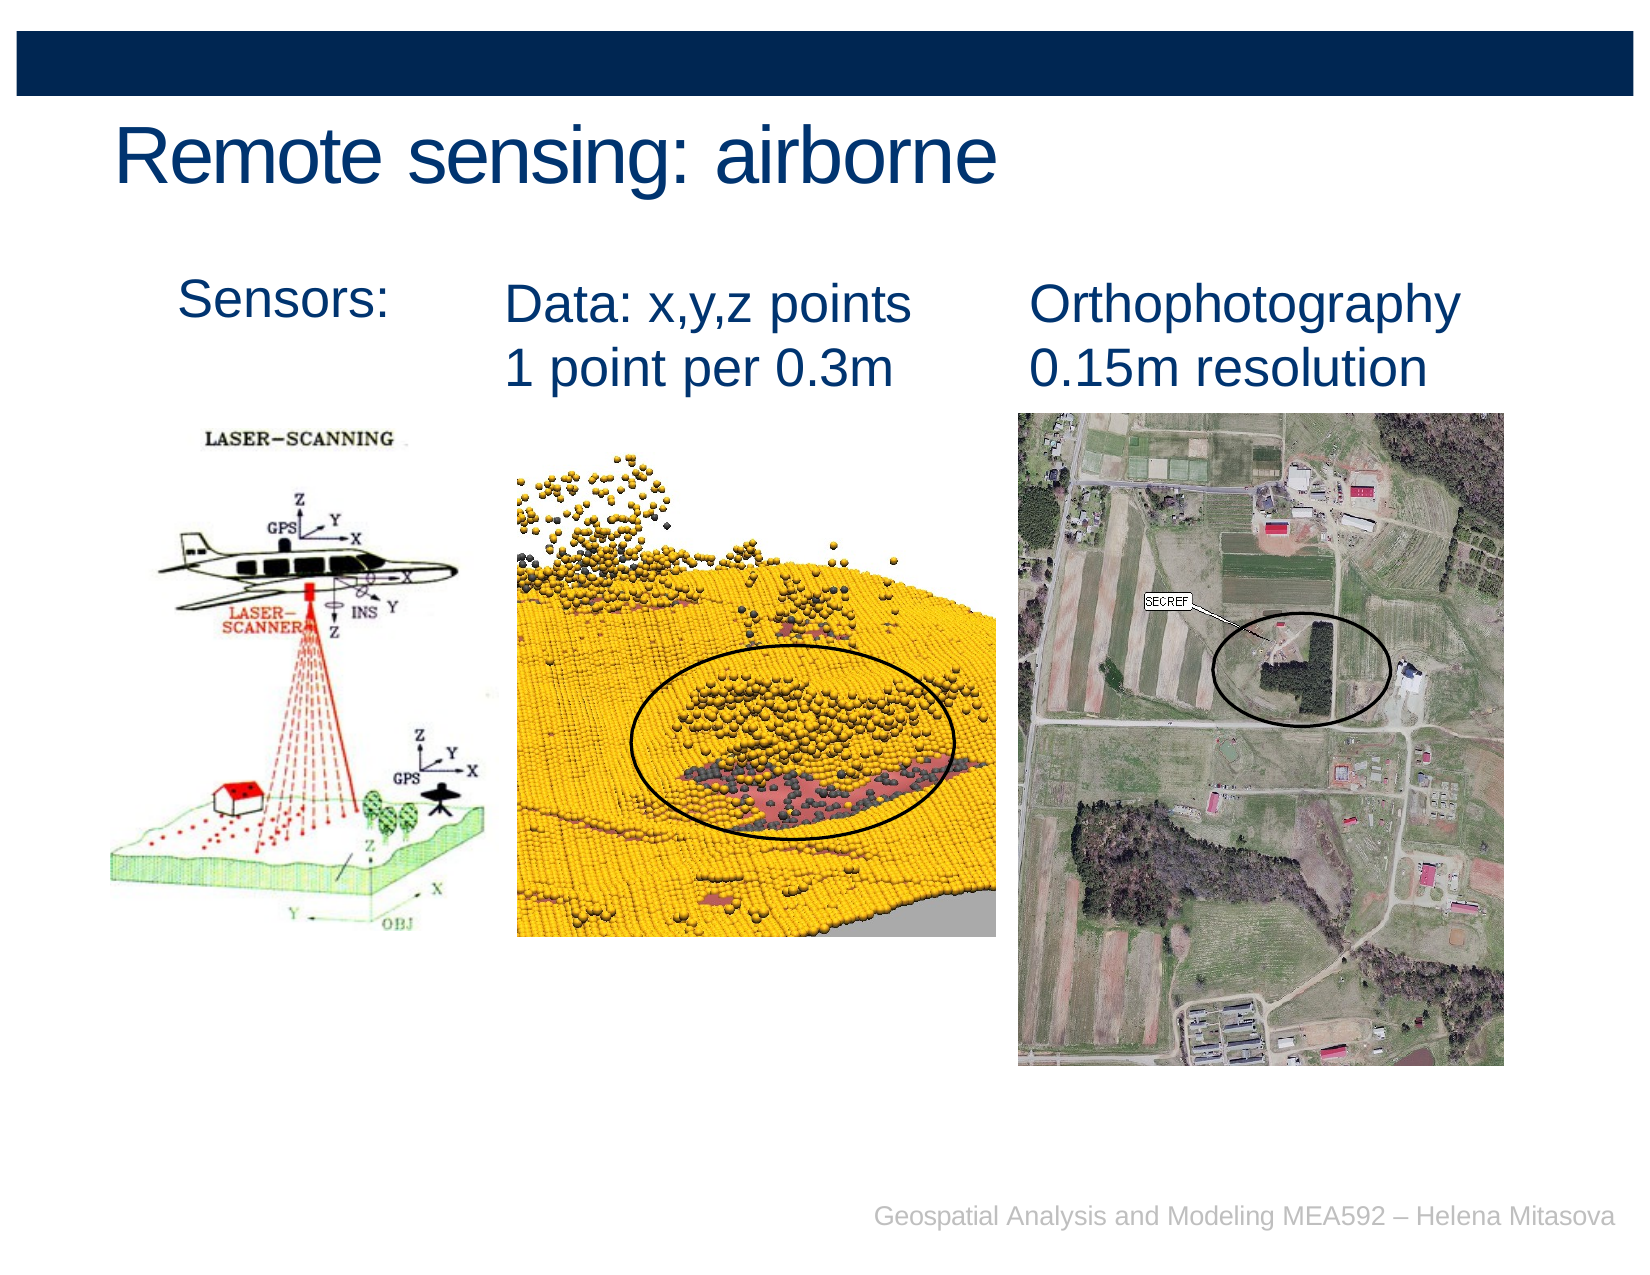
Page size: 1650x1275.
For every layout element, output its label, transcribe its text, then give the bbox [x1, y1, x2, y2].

title Remote sensing: airborne [111, 100, 1462, 316]
text_box Geospatial Analysis and Modeling MEA592 – Helena Mitasova [871, 1198, 1620, 1231]
text_box Orthophotography 0.15m resolution [1027, 263, 1467, 398]
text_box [1018, 413, 1505, 1067]
text_box Sensors: [175, 261, 393, 328]
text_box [517, 451, 997, 937]
text_box Data: x,y,z points 1 point per 0.3m [502, 263, 916, 398]
picture [110, 428, 499, 931]
